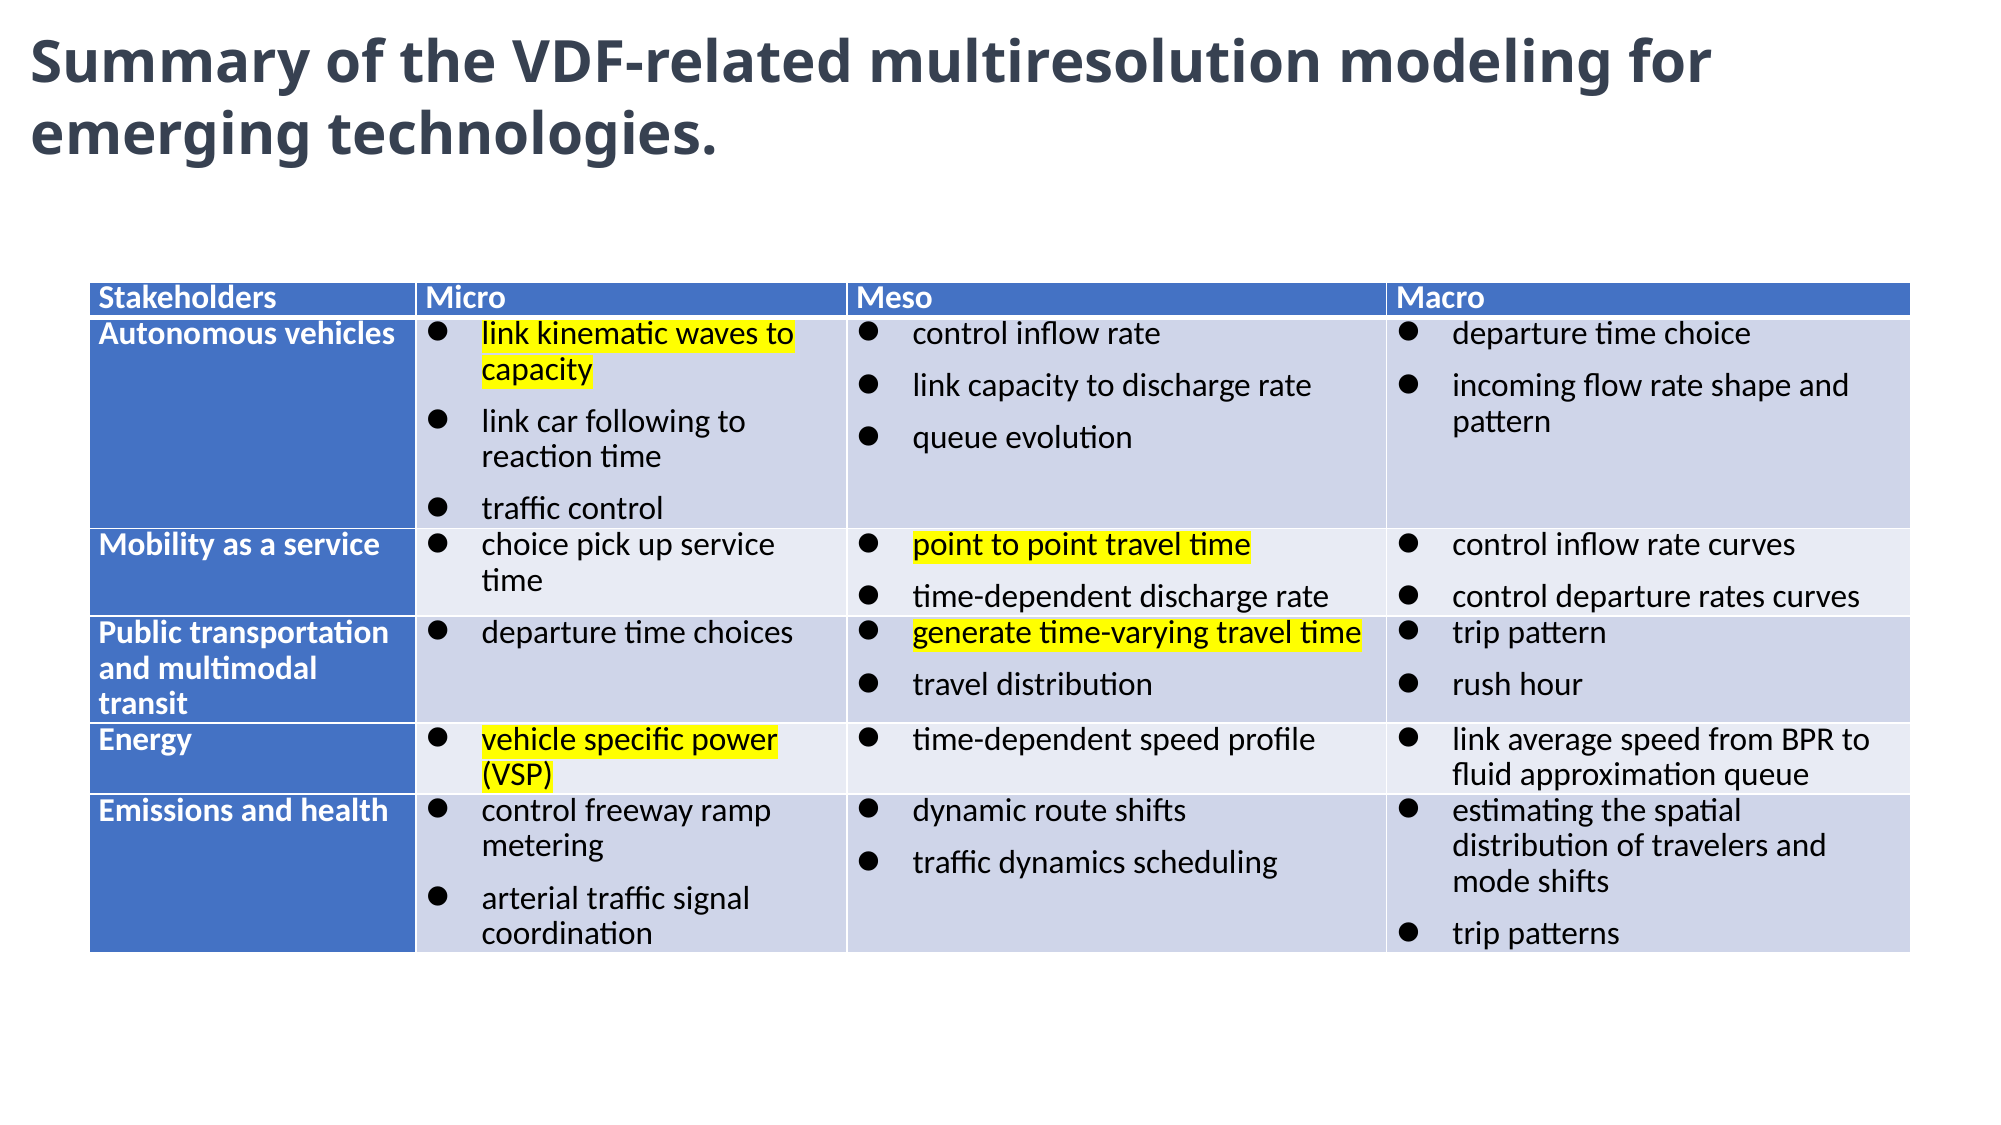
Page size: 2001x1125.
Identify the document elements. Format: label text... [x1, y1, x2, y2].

table_cell control freeway ramp metering arterial traffic signal coordination [417, 795, 846, 952]
table_header Micro [417, 283, 846, 315]
table_cell Mobility as a service [90, 529, 415, 615]
table_cell departure time choice incoming flow rate shape and pattern [1387, 320, 1910, 528]
table_cell link kinematic waves to capacity link car following to reaction time traffic control [417, 320, 846, 528]
table_header Macro [1387, 283, 1910, 315]
table_header Meso [848, 283, 1386, 315]
table_cell vehicle specific power (VSP) [417, 724, 846, 793]
table_header Stakeholders [90, 283, 415, 315]
table_cell dynamic route shifts traffic dynamics scheduling [848, 795, 1386, 952]
table_cell Autonomous vehicles [90, 320, 415, 528]
table_cell Energy [90, 724, 415, 793]
table_cell choice pick up service time [417, 529, 846, 615]
table_cell trip pattern rush hour [1387, 617, 1910, 722]
table_cell point to point travel time time-dependent discharge rate [848, 529, 1386, 615]
table_cell link average speed from BPR to fluid approximation queue [1387, 724, 1910, 793]
table_cell generate time-varying travel time travel distribution [848, 617, 1386, 722]
table_cell Public transportation and multimodal transit [90, 617, 415, 722]
table_cell Emissions and health [90, 795, 415, 952]
table_cell control inflow rate curves control departure rates curves [1387, 529, 1910, 615]
table_cell control inflow rate link capacity to discharge rate queue evolution [848, 320, 1386, 528]
table_cell departure time choices [417, 617, 846, 722]
table_cell estimating the spatial distribution of travelers and mode shifts trip patterns [1387, 795, 1910, 952]
table_cell time-dependent speed profile [848, 724, 1386, 793]
text_box Summary of the VDF-related multiresolution modeling for emerging technologies. [15, 0, 1985, 195]
